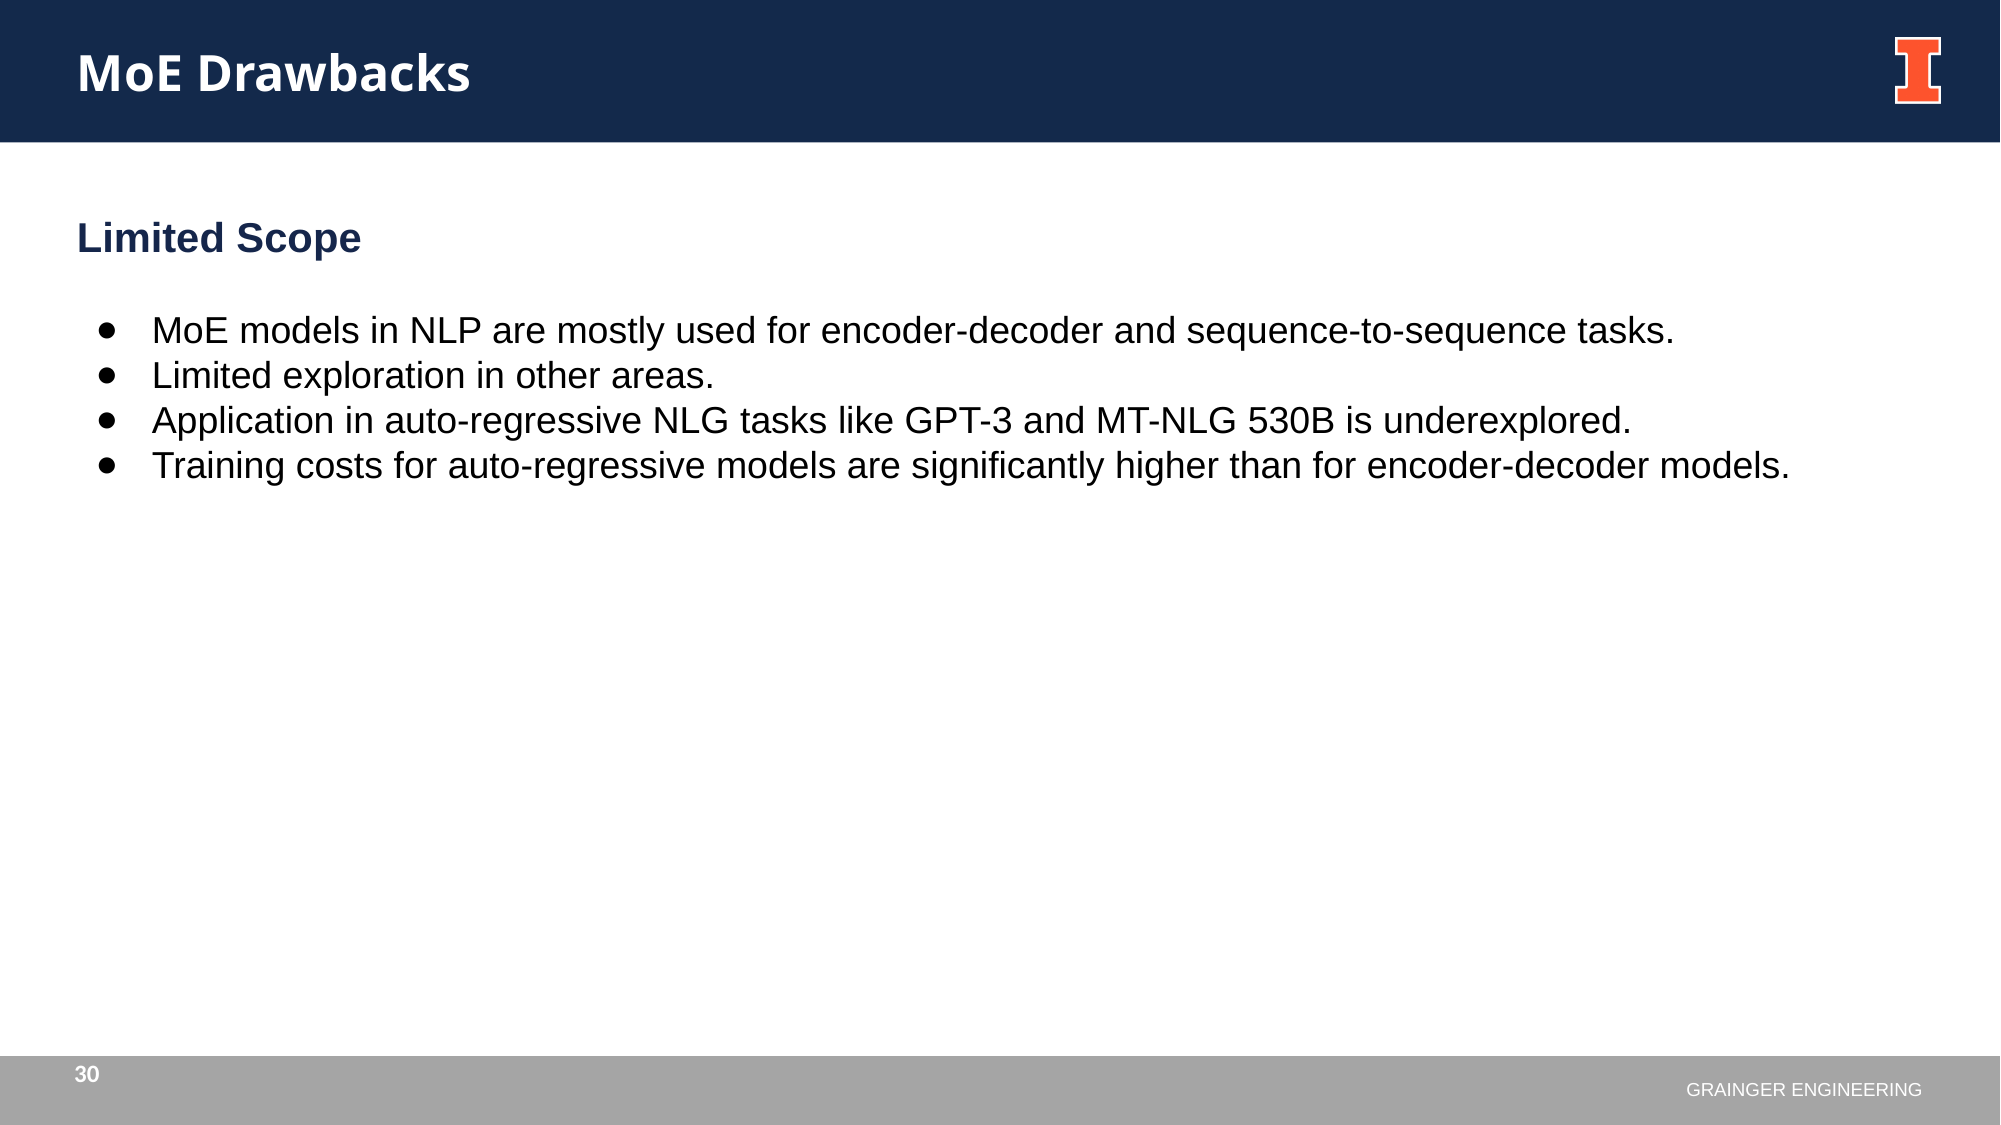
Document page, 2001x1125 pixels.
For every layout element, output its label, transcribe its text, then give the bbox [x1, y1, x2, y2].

text_box GRAINGER ENGINEERING [1531, 1070, 1938, 1108]
text_box Limited Scope MoE models in NLP are mostly used for encoder-decoder and sequence-to-sequence tasks. Limited exploration in other areas. Application in auto-regressive NLG tasks like GPT-3 and MT-NLG 530B is underexplored. Training costs for auto-regressive models are significantly higher than for encoder-decoder models. [61, 203, 1904, 995]
text_box [0, 1056, 2000, 1125]
slide_number ‹#› [59, 1042, 510, 1103]
text_box MoE Drawbacks [61, 33, 1852, 109]
picture [1895, 37, 1942, 104]
text_box [0, 0, 2000, 143]
